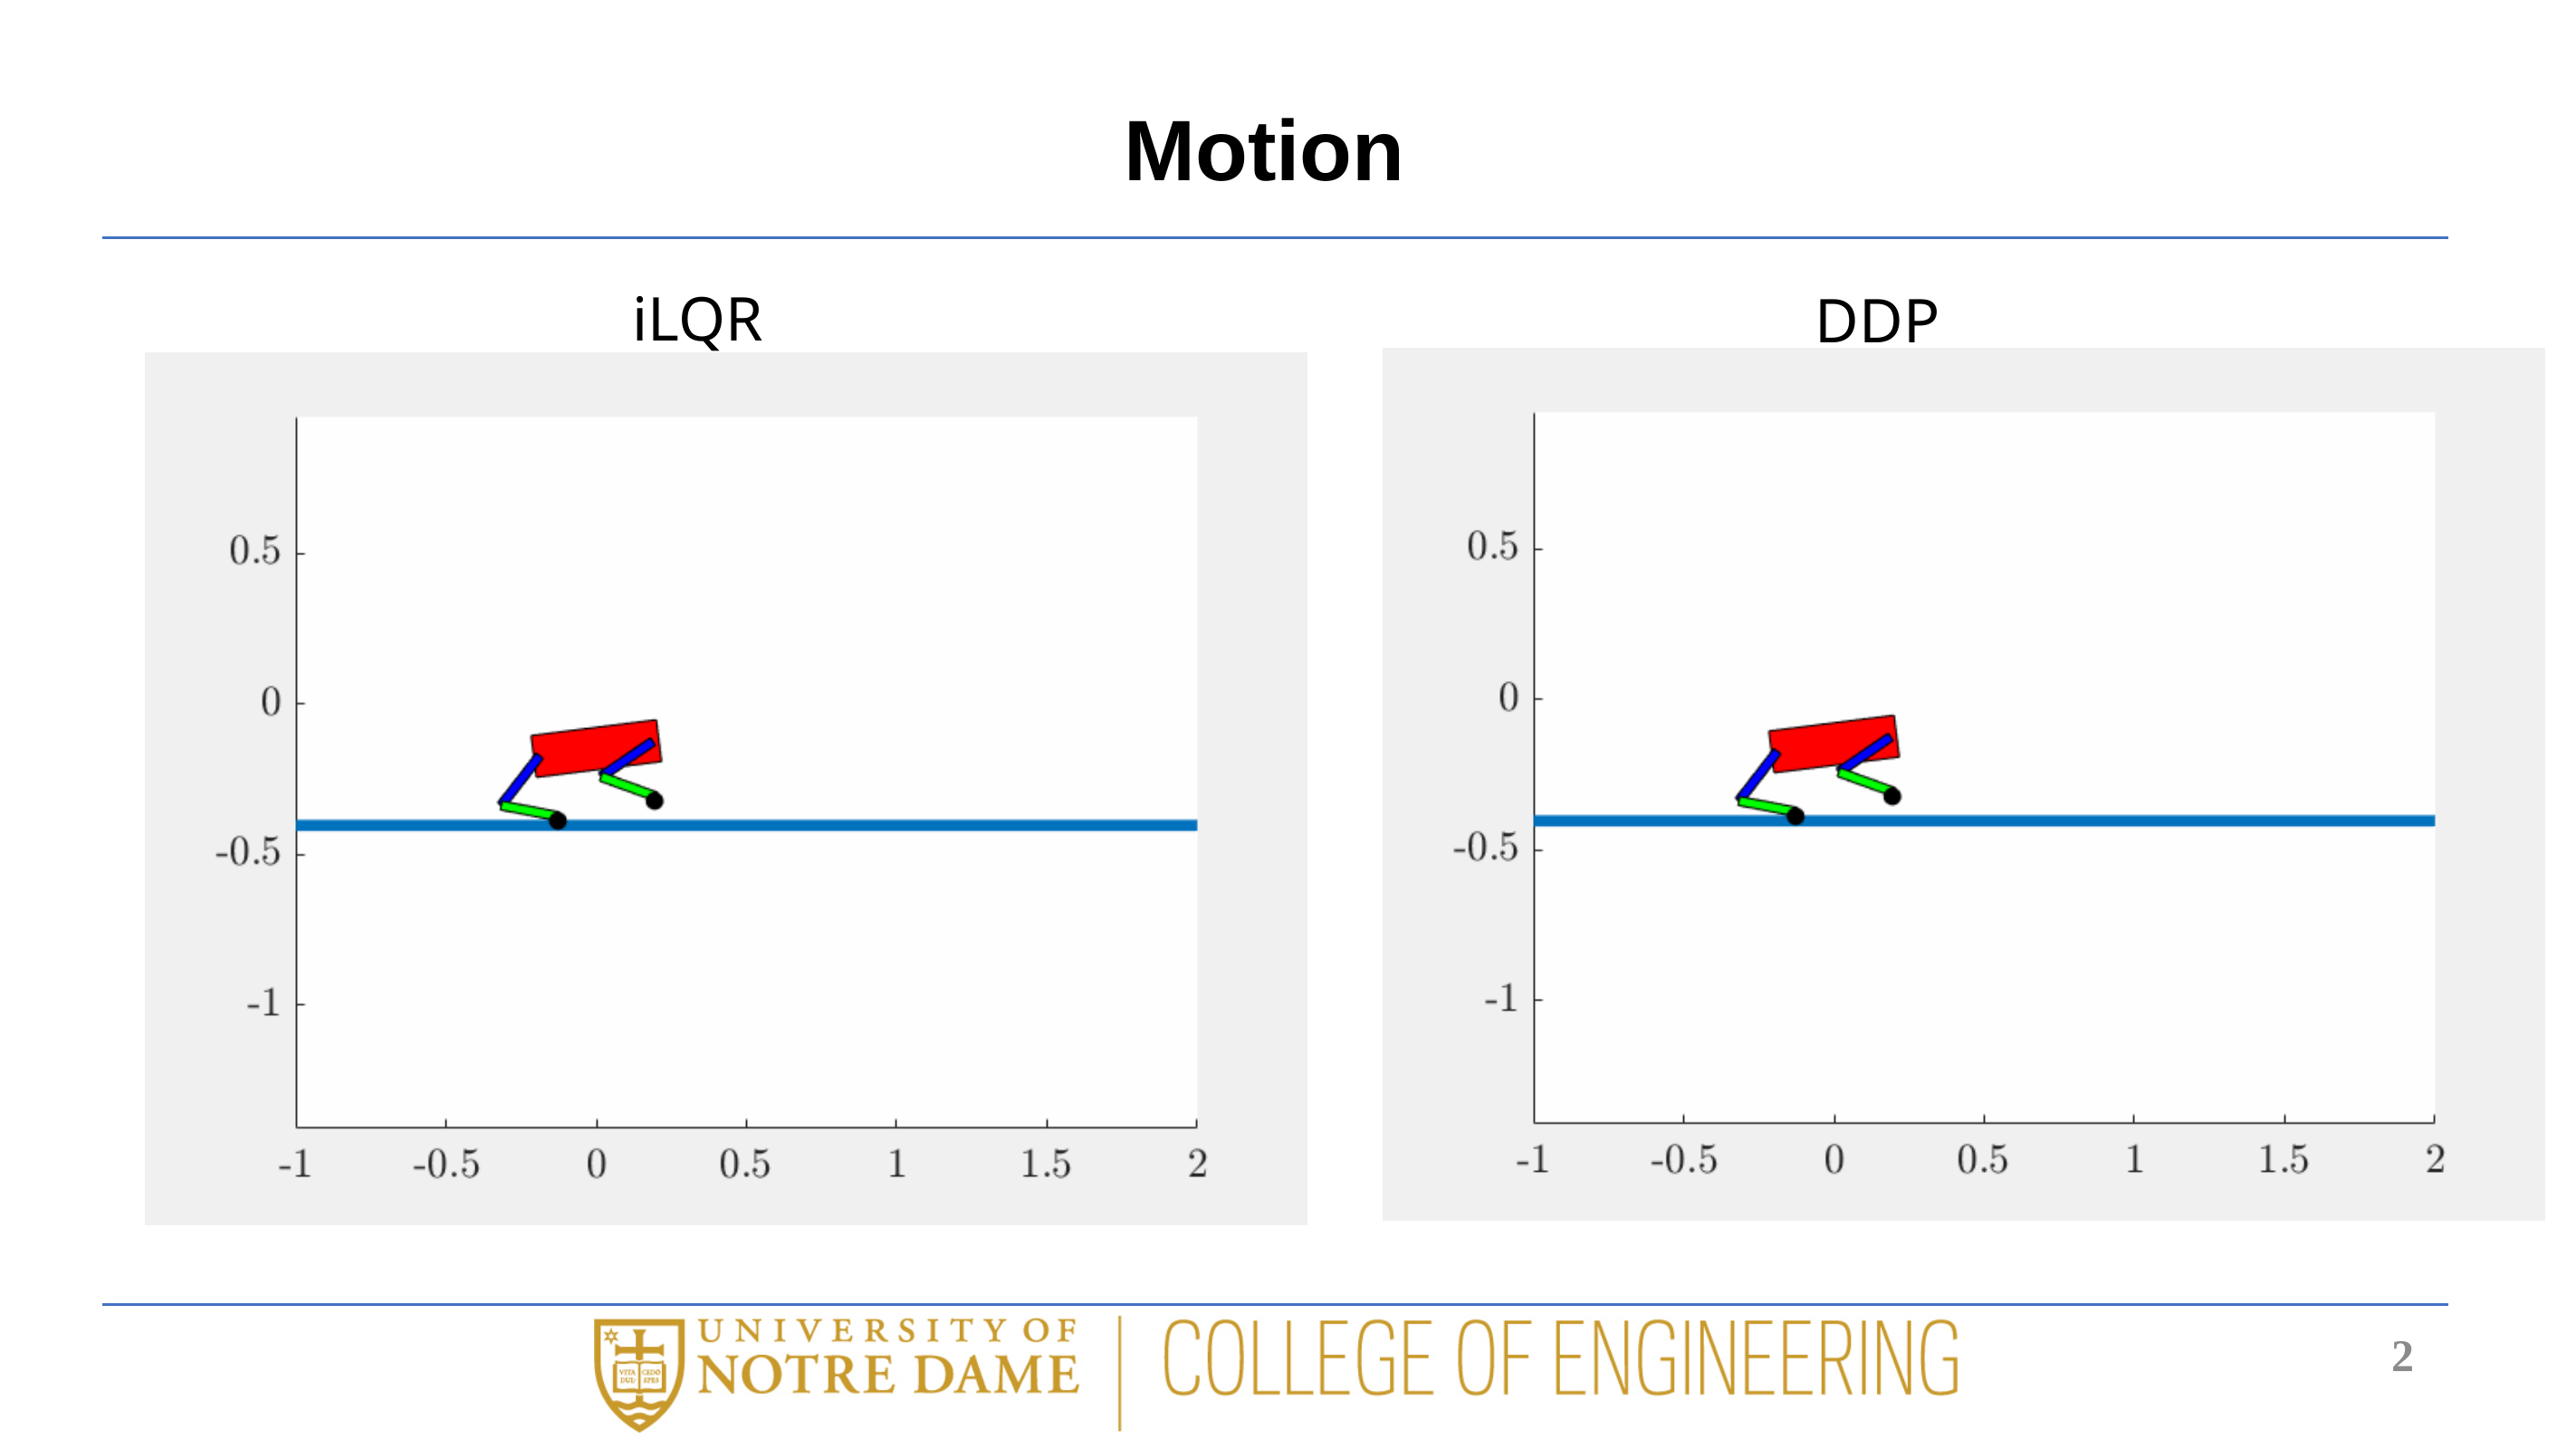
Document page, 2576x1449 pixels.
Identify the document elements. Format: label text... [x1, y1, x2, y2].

text_box DDP [1281, 283, 2475, 365]
slide_number 2 [1985, 1315, 2428, 1393]
picture [145, 352, 1307, 1225]
text_box iLQR [101, 282, 1294, 362]
picture [1383, 348, 2545, 1221]
picture [594, 1315, 1958, 1434]
title Motion [101, 81, 2428, 225]
